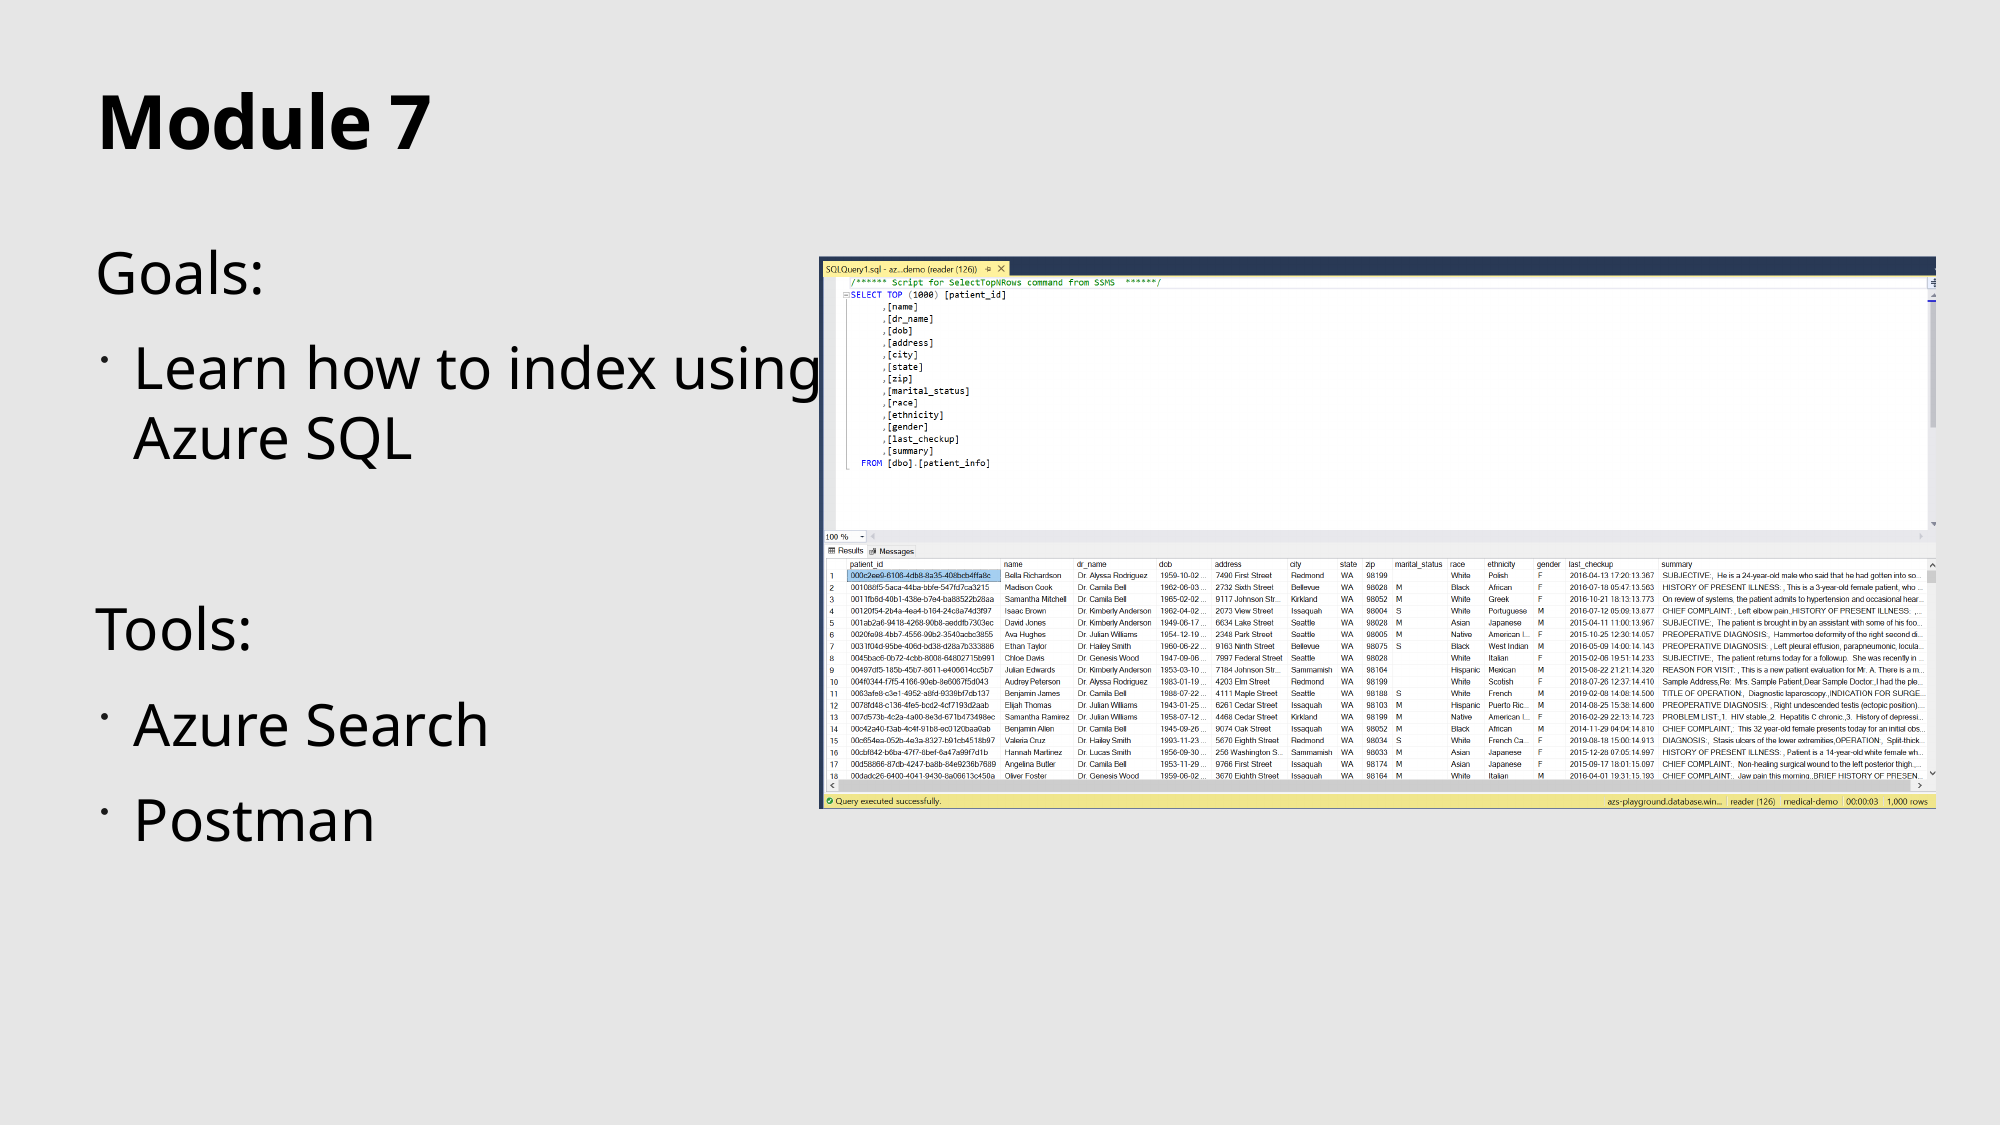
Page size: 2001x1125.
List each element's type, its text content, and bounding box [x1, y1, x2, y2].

picture [819, 256, 1936, 809]
title Module 7 [96, 75, 1904, 256]
list Goals: Learn how to index using Azure SQL Tools: Azure Search Postman [95, 235, 830, 953]
